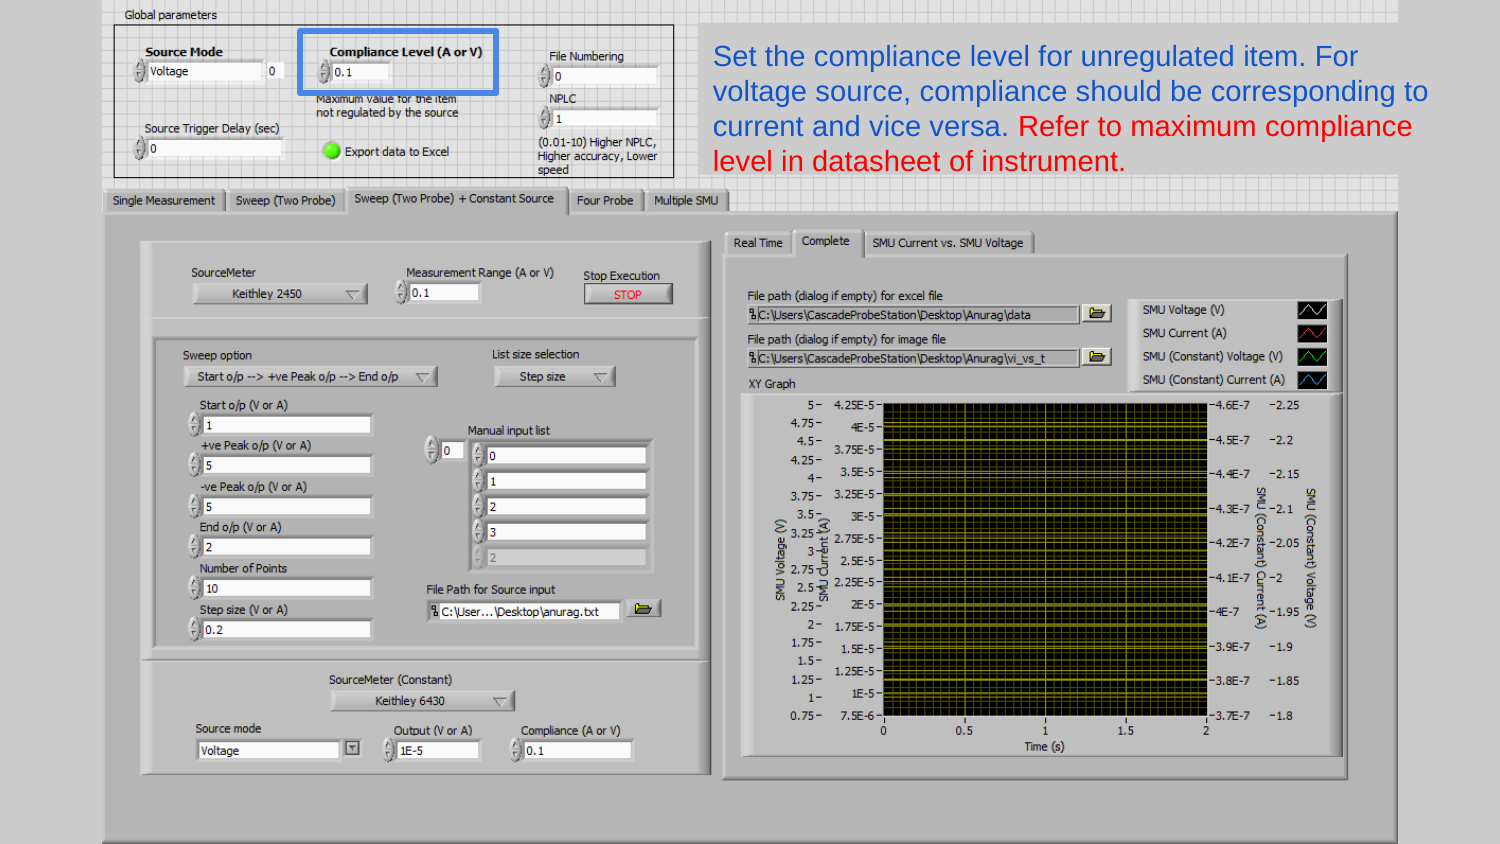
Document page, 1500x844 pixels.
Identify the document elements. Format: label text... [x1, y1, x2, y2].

text_box Set the compliance level for unregulated item. For voltage source, compliance should be corresponding to current and vice versa. Refer to maximum compliance level in datasheet of instrument. [1402, 22, 1474, 175]
picture [102, 0, 1398, 844]
